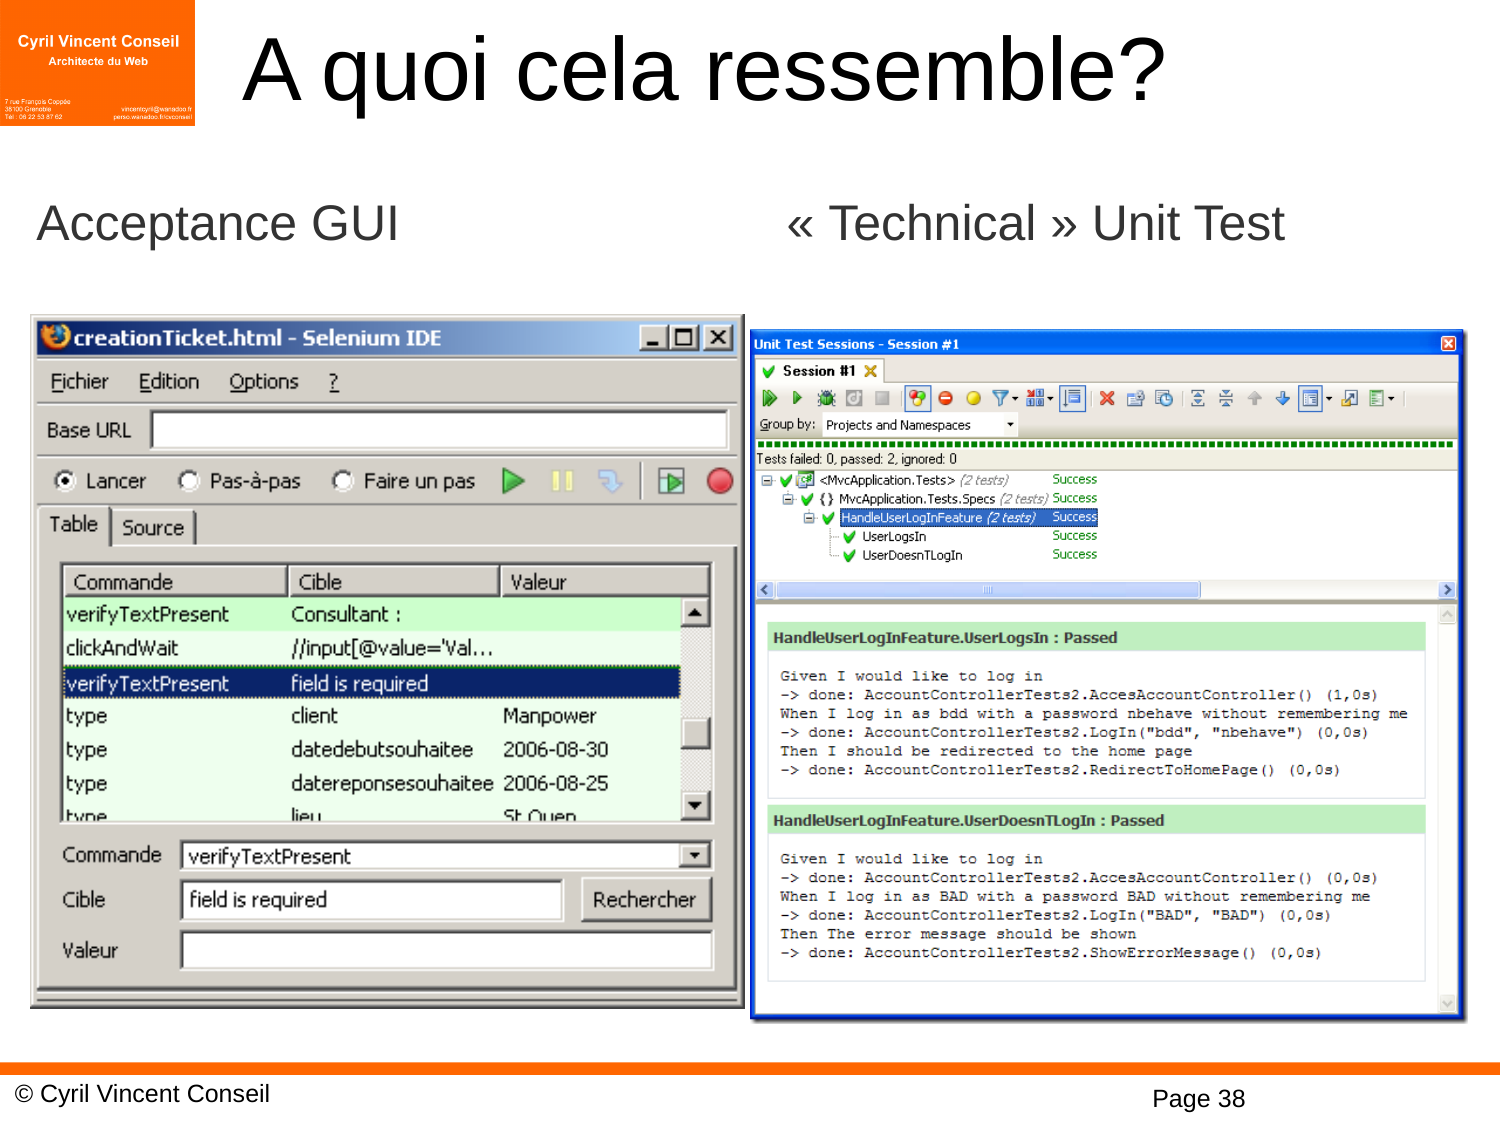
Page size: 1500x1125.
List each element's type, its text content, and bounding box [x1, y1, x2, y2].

list Acceptance GUI [36, 194, 714, 313]
picture [0, 0, 195, 126]
picture [29, 314, 745, 1009]
list « Technical » Unit Test [786, 194, 1464, 328]
title A quoi cela ressemble? [242, 19, 1500, 154]
picture [749, 329, 1469, 1025]
